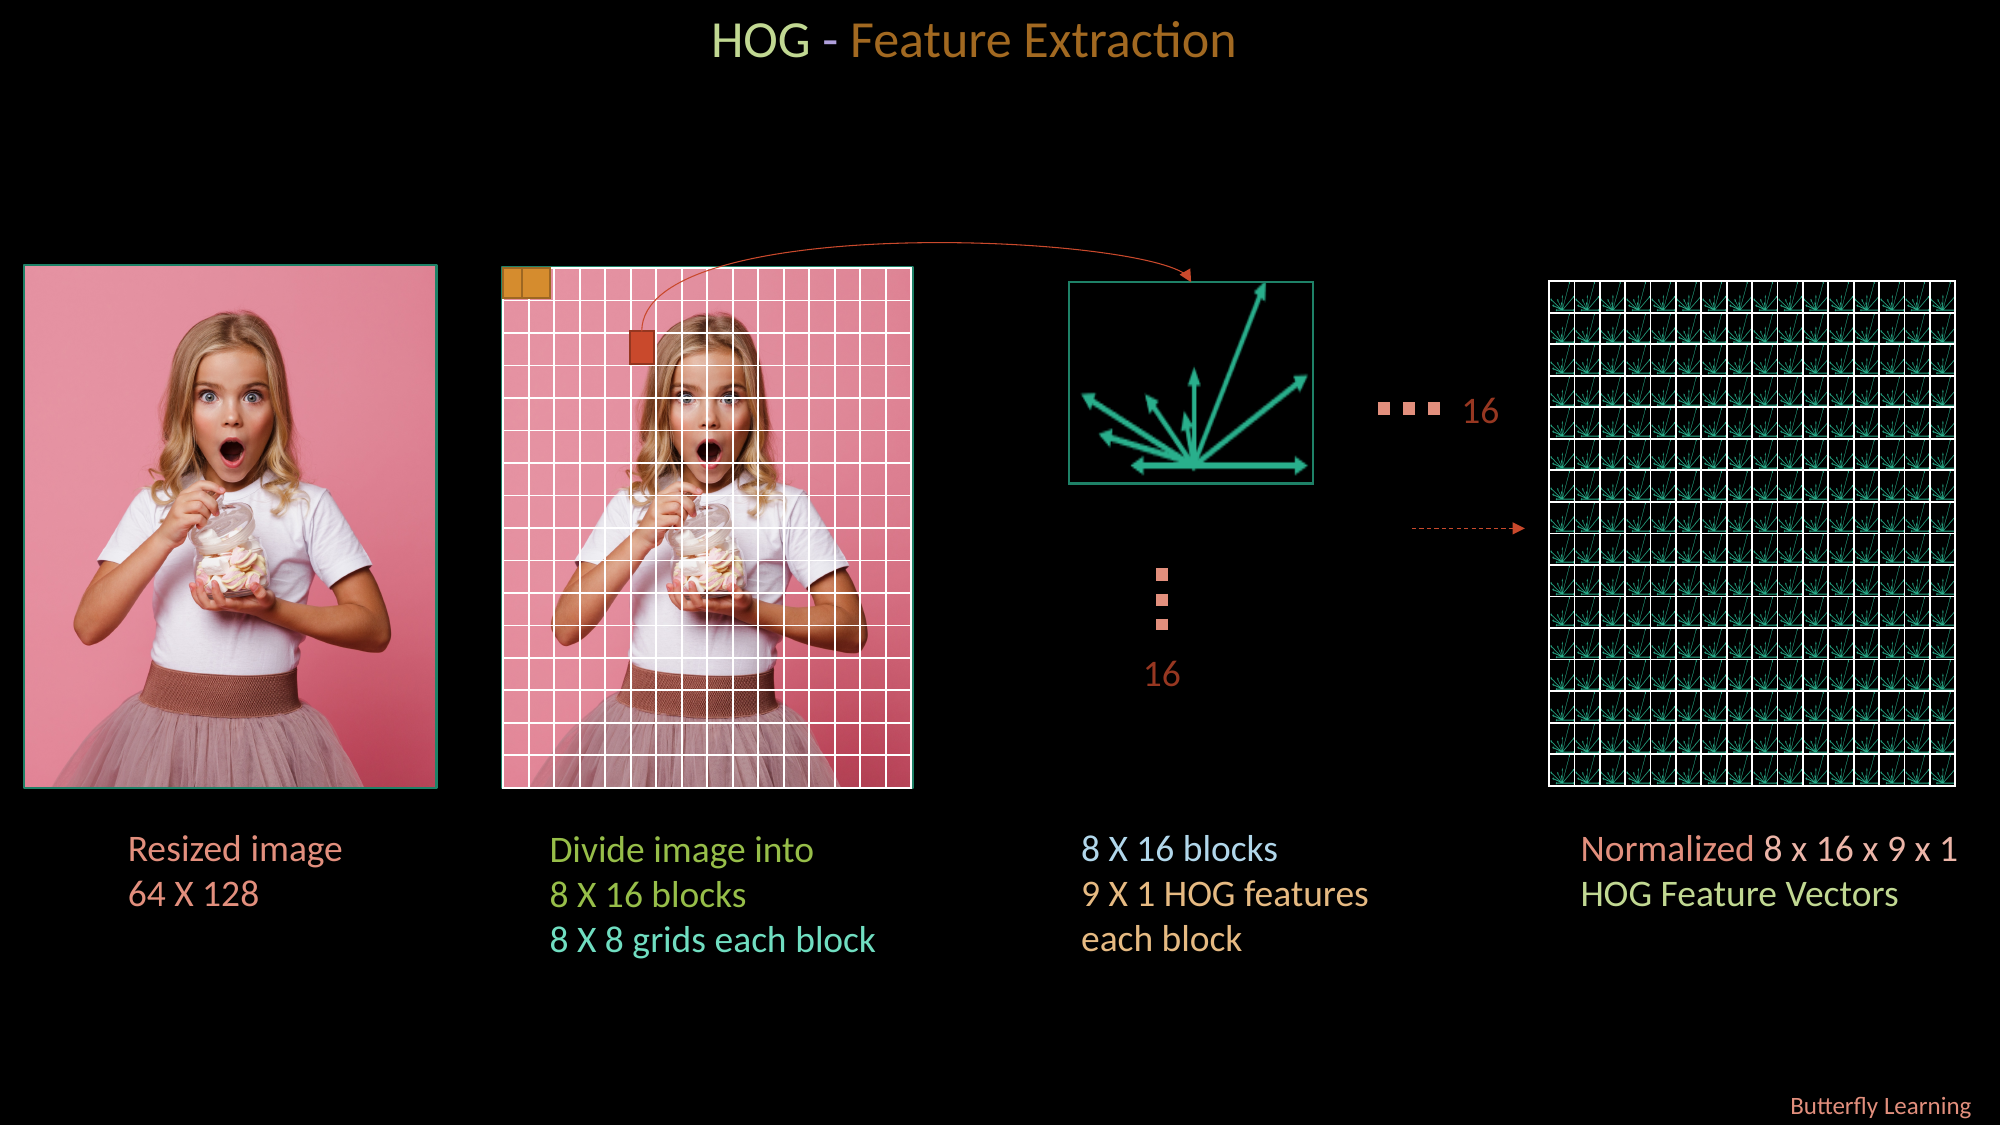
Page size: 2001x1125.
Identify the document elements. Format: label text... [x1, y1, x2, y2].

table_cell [1931, 755, 1954, 785]
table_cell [1931, 503, 1954, 533]
table_header [1626, 282, 1650, 312]
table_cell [1728, 534, 1751, 564]
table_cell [1804, 503, 1827, 533]
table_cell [1804, 660, 1827, 690]
table_cell [1702, 345, 1726, 375]
table_cell [1905, 314, 1929, 343]
table_cell [1651, 440, 1675, 469]
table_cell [1905, 597, 1929, 627]
table_cell [1931, 471, 1954, 501]
table_cell [1575, 377, 1599, 406]
table_header [1753, 282, 1777, 312]
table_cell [1804, 534, 1827, 564]
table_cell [1601, 503, 1624, 533]
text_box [534, 817, 915, 1013]
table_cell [1702, 692, 1726, 722]
table_cell [1677, 408, 1700, 438]
table_cell [1804, 377, 1827, 406]
text_box [1068, 281, 1314, 485]
table_cell [1829, 314, 1853, 343]
table_cell [1728, 440, 1751, 469]
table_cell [1626, 629, 1650, 659]
table_header [1804, 282, 1827, 312]
table_cell [1575, 314, 1599, 343]
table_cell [1829, 692, 1853, 722]
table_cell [1880, 629, 1904, 659]
table_cell [1651, 408, 1675, 438]
table_cell [1702, 314, 1726, 343]
table_cell [1804, 440, 1827, 469]
table_cell [1778, 377, 1802, 406]
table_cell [1855, 534, 1878, 564]
table_cell [1601, 345, 1624, 375]
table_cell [1626, 724, 1650, 753]
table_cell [1575, 566, 1599, 596]
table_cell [1905, 534, 1929, 564]
table_cell [1575, 408, 1599, 438]
table_cell [1626, 314, 1650, 343]
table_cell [1753, 503, 1777, 533]
table_cell [1626, 440, 1650, 469]
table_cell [1855, 755, 1878, 785]
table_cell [1905, 660, 1929, 690]
table_cell [1728, 345, 1751, 375]
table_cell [1880, 692, 1904, 722]
table_cell [1829, 377, 1853, 406]
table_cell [1702, 629, 1726, 659]
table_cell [1855, 724, 1878, 753]
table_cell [1626, 534, 1650, 564]
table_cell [1550, 503, 1574, 533]
table_cell [1855, 345, 1878, 375]
table_cell [1550, 314, 1574, 343]
picture [25, 266, 436, 787]
table_cell [1829, 345, 1853, 375]
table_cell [1829, 566, 1853, 596]
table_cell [1702, 724, 1726, 753]
table_header [1677, 282, 1700, 312]
table_cell [1855, 377, 1878, 406]
text_box 16 [1128, 641, 1196, 702]
table_cell [1601, 377, 1624, 406]
table_cell [1804, 345, 1827, 375]
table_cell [1651, 503, 1675, 533]
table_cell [1931, 597, 1954, 627]
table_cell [1601, 597, 1624, 627]
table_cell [1626, 660, 1650, 690]
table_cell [1702, 660, 1726, 690]
table_cell [1931, 345, 1954, 375]
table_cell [1677, 724, 1700, 753]
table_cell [1778, 534, 1802, 564]
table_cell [1804, 692, 1827, 722]
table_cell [1880, 597, 1904, 627]
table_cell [1728, 755, 1751, 785]
table_cell [1905, 345, 1929, 375]
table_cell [1829, 755, 1853, 785]
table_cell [1855, 597, 1878, 627]
table_cell [1931, 408, 1954, 438]
table_cell [1550, 440, 1574, 469]
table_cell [1677, 755, 1700, 785]
table_cell [1804, 471, 1827, 501]
table_cell [1677, 345, 1700, 375]
table_cell [1702, 471, 1726, 501]
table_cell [1728, 660, 1751, 690]
table_cell [1575, 345, 1599, 375]
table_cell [1728, 597, 1751, 627]
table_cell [1829, 534, 1853, 564]
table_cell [1804, 597, 1827, 627]
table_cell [1778, 597, 1802, 627]
table_cell [1728, 314, 1751, 343]
table_cell [1753, 440, 1777, 469]
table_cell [1905, 724, 1929, 753]
table_cell [1931, 440, 1954, 469]
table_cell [1880, 755, 1904, 785]
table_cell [1829, 629, 1853, 659]
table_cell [1880, 534, 1904, 564]
table_cell [1753, 377, 1777, 406]
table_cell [1778, 692, 1802, 722]
table_cell [1728, 377, 1751, 406]
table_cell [1880, 566, 1904, 596]
table_cell [1728, 408, 1751, 438]
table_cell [1753, 755, 1777, 785]
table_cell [1855, 503, 1878, 533]
table_cell [1778, 408, 1802, 438]
table_cell [1626, 345, 1650, 375]
table_cell [1804, 314, 1827, 343]
table_cell [1880, 471, 1904, 501]
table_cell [1677, 534, 1700, 564]
table_header [1931, 282, 1954, 312]
table_cell [1626, 408, 1650, 438]
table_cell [1575, 660, 1599, 690]
table_cell [1880, 440, 1904, 469]
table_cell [1880, 724, 1904, 753]
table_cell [1905, 755, 1929, 785]
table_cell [1651, 755, 1675, 785]
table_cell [1931, 660, 1954, 690]
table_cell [1626, 503, 1650, 533]
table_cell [1575, 629, 1599, 659]
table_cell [1550, 629, 1574, 659]
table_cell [1880, 503, 1904, 533]
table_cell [1804, 629, 1827, 659]
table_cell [1550, 692, 1574, 722]
table_cell [1702, 408, 1726, 438]
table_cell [1702, 566, 1726, 596]
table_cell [1778, 629, 1802, 659]
table_cell [1753, 408, 1777, 438]
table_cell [1651, 629, 1675, 659]
table_cell [1905, 471, 1929, 501]
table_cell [1855, 692, 1878, 722]
table_cell [1601, 408, 1624, 438]
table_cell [1550, 597, 1574, 627]
table_cell [1829, 471, 1853, 501]
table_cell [1677, 566, 1700, 596]
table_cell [1601, 534, 1624, 564]
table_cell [1677, 629, 1700, 659]
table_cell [1677, 503, 1700, 533]
table_header [1550, 282, 1574, 312]
table_cell [1677, 314, 1700, 343]
table_cell [1778, 314, 1802, 343]
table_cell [1702, 755, 1726, 785]
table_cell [1778, 660, 1802, 690]
text_box 16 [1446, 378, 1515, 438]
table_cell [1905, 692, 1929, 722]
table_cell [1550, 471, 1574, 501]
table_cell [1651, 377, 1675, 406]
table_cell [1677, 660, 1700, 690]
table_cell [1550, 408, 1574, 438]
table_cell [1702, 534, 1726, 564]
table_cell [1753, 660, 1777, 690]
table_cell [1905, 503, 1929, 533]
table_cell [1905, 377, 1929, 406]
table_cell [1880, 408, 1904, 438]
table_cell [1905, 408, 1929, 438]
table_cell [1931, 629, 1954, 659]
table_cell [1651, 534, 1675, 564]
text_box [113, 816, 402, 922]
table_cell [1829, 503, 1853, 533]
table_cell [1550, 377, 1574, 406]
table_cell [1753, 566, 1777, 596]
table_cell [1651, 660, 1675, 690]
table_cell [1931, 377, 1954, 406]
table_header [1601, 282, 1624, 312]
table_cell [1778, 724, 1802, 753]
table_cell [1601, 566, 1624, 596]
table_cell [1829, 408, 1853, 438]
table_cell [1829, 724, 1853, 753]
table_cell [1702, 377, 1726, 406]
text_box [502, 267, 551, 299]
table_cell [1753, 724, 1777, 753]
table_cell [1829, 660, 1853, 690]
table_header [1880, 282, 1904, 312]
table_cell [1880, 660, 1904, 690]
text_box HOG - Feature Extraction [696, 0, 1314, 76]
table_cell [1575, 503, 1599, 533]
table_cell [1575, 597, 1599, 627]
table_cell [1550, 566, 1574, 596]
table_cell [1626, 471, 1650, 501]
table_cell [1575, 755, 1599, 785]
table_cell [1753, 629, 1777, 659]
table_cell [1626, 755, 1650, 785]
table_cell [1626, 377, 1650, 406]
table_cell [1804, 724, 1827, 753]
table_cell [1728, 503, 1751, 533]
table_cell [1575, 692, 1599, 722]
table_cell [1753, 692, 1777, 722]
table_cell [1550, 345, 1574, 375]
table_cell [1778, 755, 1802, 785]
table_cell [1778, 345, 1802, 375]
table_header [1855, 282, 1878, 312]
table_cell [1550, 724, 1574, 753]
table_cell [1778, 566, 1802, 596]
table_cell [1931, 314, 1954, 343]
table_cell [1651, 597, 1675, 627]
table_cell [1677, 471, 1700, 501]
table_header [1651, 282, 1675, 312]
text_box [1565, 816, 1974, 922]
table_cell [1626, 692, 1650, 722]
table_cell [1905, 566, 1929, 596]
table_header [1905, 282, 1929, 312]
text_box 8 X 16 blocks 9 X 1 HOG features each block [1066, 816, 1412, 967]
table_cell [1778, 503, 1802, 533]
table_cell [1804, 408, 1827, 438]
table_cell [1855, 440, 1878, 469]
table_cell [1702, 503, 1726, 533]
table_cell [1677, 597, 1700, 627]
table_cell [1601, 755, 1624, 785]
picture [503, 268, 912, 787]
table_cell [1601, 314, 1624, 343]
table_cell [1601, 629, 1624, 659]
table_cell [1855, 566, 1878, 596]
table_cell [1601, 440, 1624, 469]
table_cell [1931, 692, 1954, 722]
table_cell [1880, 314, 1904, 343]
table_cell [1677, 440, 1700, 469]
table_cell [1651, 471, 1675, 501]
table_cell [1931, 566, 1954, 596]
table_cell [1855, 629, 1878, 659]
table_cell [1778, 440, 1802, 469]
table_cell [1753, 534, 1777, 564]
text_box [891, 32, 941, 582]
table_cell [1728, 471, 1751, 501]
table_cell [1601, 471, 1624, 501]
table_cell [1905, 629, 1929, 659]
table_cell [1550, 660, 1574, 690]
table_header [1829, 282, 1853, 312]
table_header [1575, 282, 1599, 312]
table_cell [1575, 534, 1599, 564]
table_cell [1855, 660, 1878, 690]
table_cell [1651, 724, 1675, 753]
table_header [1728, 282, 1751, 312]
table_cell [1804, 566, 1827, 596]
table_cell [1702, 440, 1726, 469]
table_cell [1677, 692, 1700, 722]
table_cell [1778, 471, 1802, 501]
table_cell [1702, 597, 1726, 627]
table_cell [1829, 597, 1853, 627]
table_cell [1728, 566, 1751, 596]
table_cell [1651, 566, 1675, 596]
table_cell [1829, 440, 1853, 469]
table_cell [1753, 345, 1777, 375]
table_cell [1550, 534, 1574, 564]
table_cell [1575, 440, 1599, 469]
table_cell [1651, 692, 1675, 722]
table_cell [1880, 345, 1904, 375]
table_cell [1575, 724, 1599, 753]
table_cell [1677, 377, 1700, 406]
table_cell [1728, 629, 1751, 659]
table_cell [1601, 660, 1624, 690]
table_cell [1804, 755, 1827, 785]
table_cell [1601, 724, 1624, 753]
table_header [1702, 282, 1726, 312]
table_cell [1728, 724, 1751, 753]
table_cell [1575, 471, 1599, 501]
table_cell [1550, 755, 1574, 785]
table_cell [1728, 692, 1751, 722]
table_cell [1855, 314, 1878, 343]
table_cell [1753, 314, 1777, 343]
table_cell [1880, 377, 1904, 406]
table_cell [1931, 724, 1954, 753]
table_cell [1651, 314, 1675, 343]
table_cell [1626, 597, 1650, 627]
table_cell [1855, 471, 1878, 501]
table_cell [1626, 566, 1650, 596]
table_cell [1753, 471, 1777, 501]
table_cell [1905, 440, 1929, 469]
table_cell [1651, 345, 1675, 375]
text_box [1762, 1083, 2000, 1125]
table_cell [1855, 408, 1878, 438]
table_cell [1753, 597, 1777, 627]
table_header [1778, 282, 1802, 312]
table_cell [1931, 534, 1954, 564]
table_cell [1601, 692, 1624, 722]
